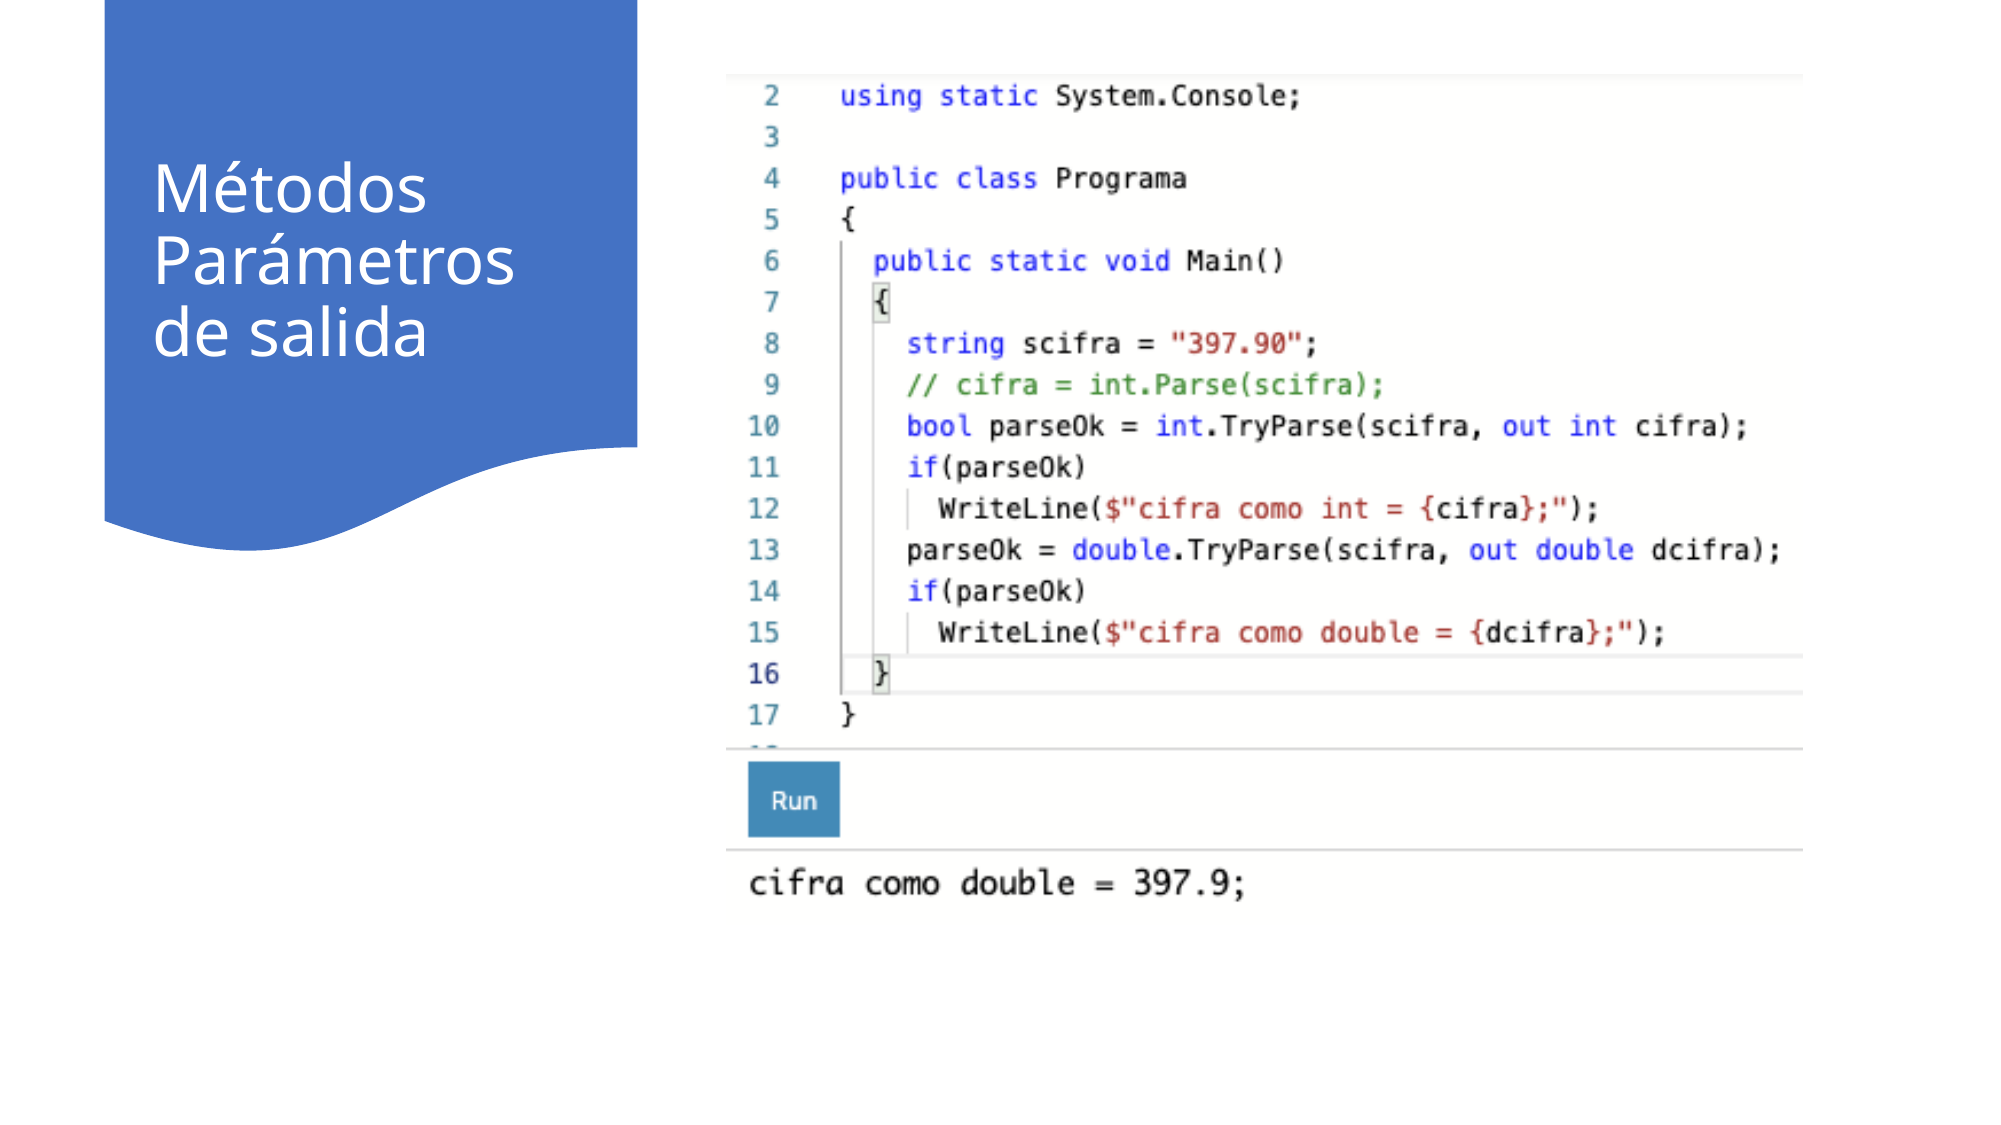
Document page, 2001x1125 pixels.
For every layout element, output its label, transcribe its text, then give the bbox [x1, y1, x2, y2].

title Métodos Parámetros de salida [137, 28, 604, 558]
text_box [103, 0, 639, 533]
picture [726, 74, 1803, 925]
